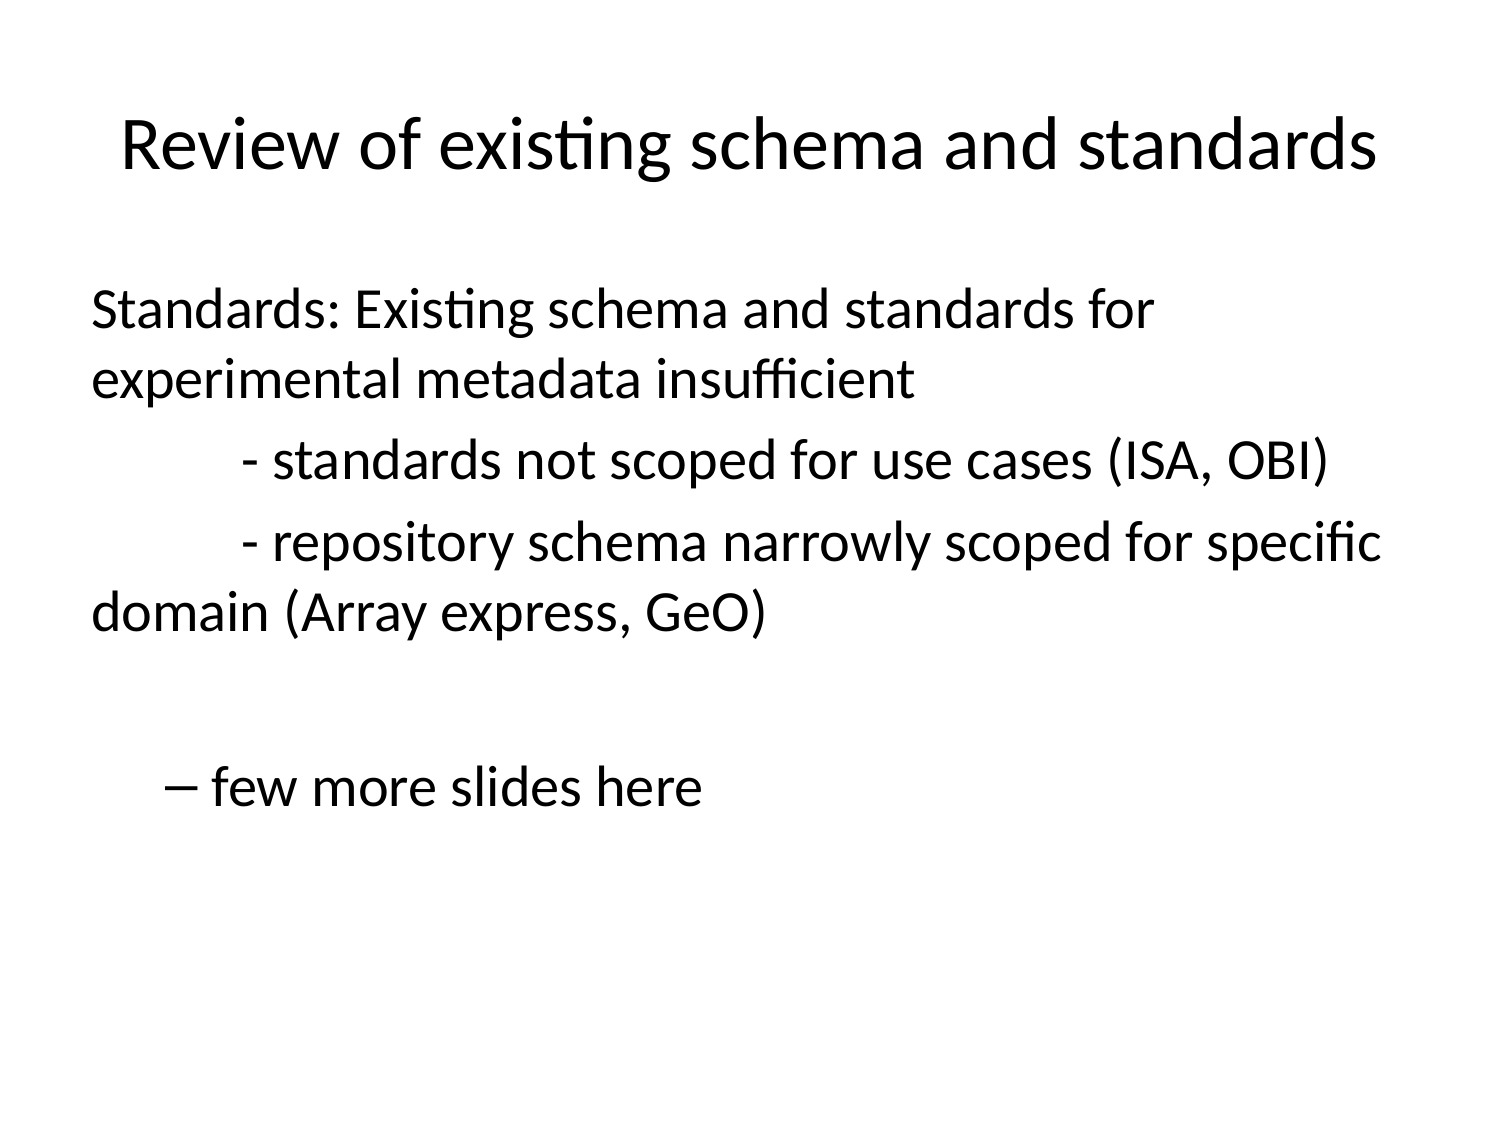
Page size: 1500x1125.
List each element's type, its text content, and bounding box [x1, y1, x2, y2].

title Review of existing schema and standards [75, 45, 1425, 233]
list Standards: Existing schema and standards for experimental metadata insufficient - standards not scoped for use cases (ISA, OBI) - repository schema narrowly scoped for specific domain (Array express, GeO) few more slides here [75, 262, 1425, 1005]
